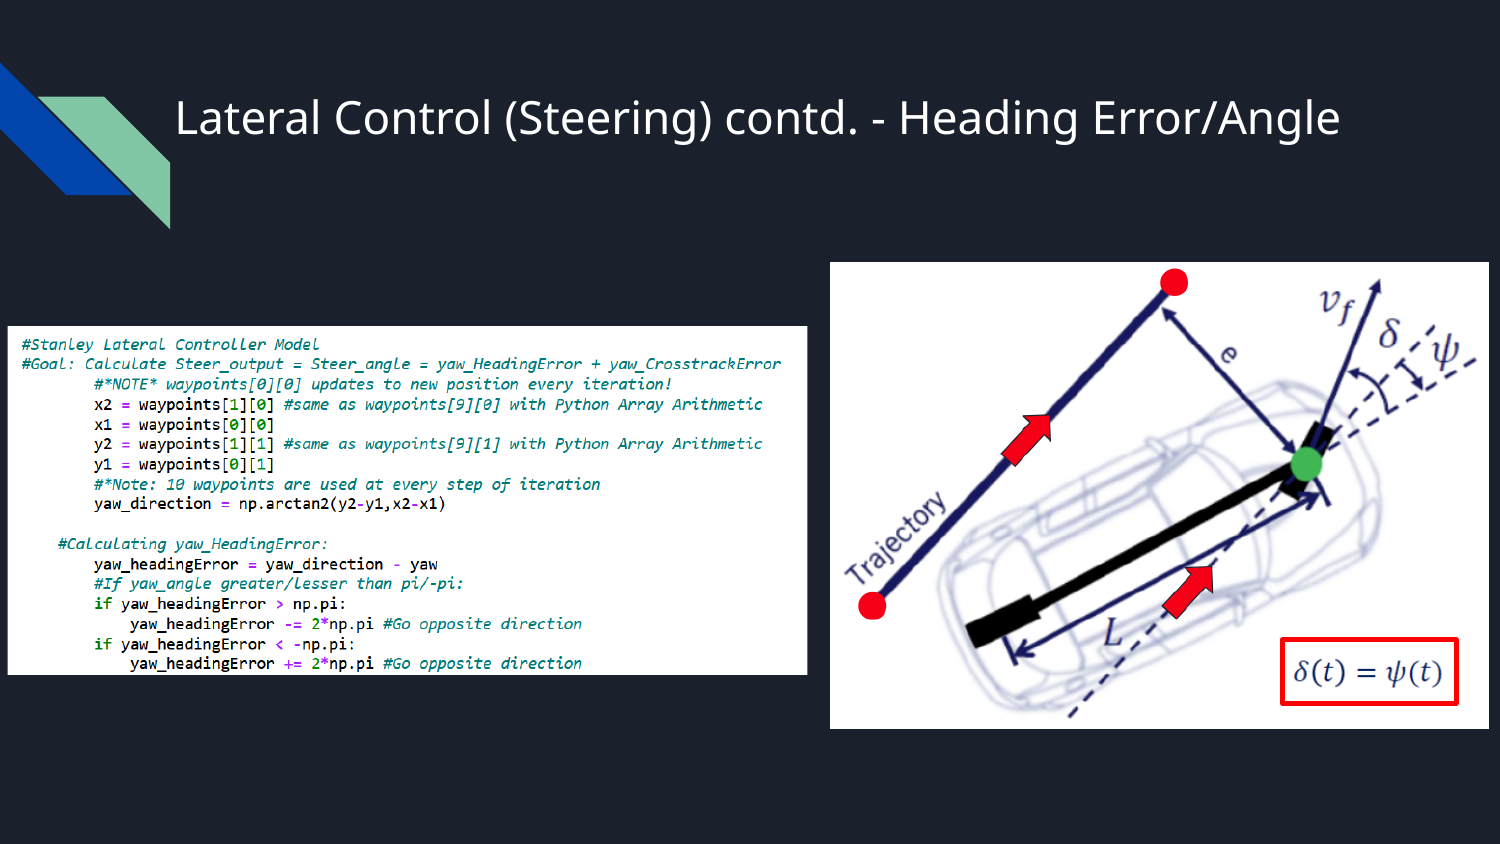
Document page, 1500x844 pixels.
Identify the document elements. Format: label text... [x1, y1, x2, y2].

title Lateral Control (Steering) contd. - Heading Error/Angle [159, 73, 1475, 224]
picture [830, 262, 1489, 729]
picture [7, 319, 808, 675]
